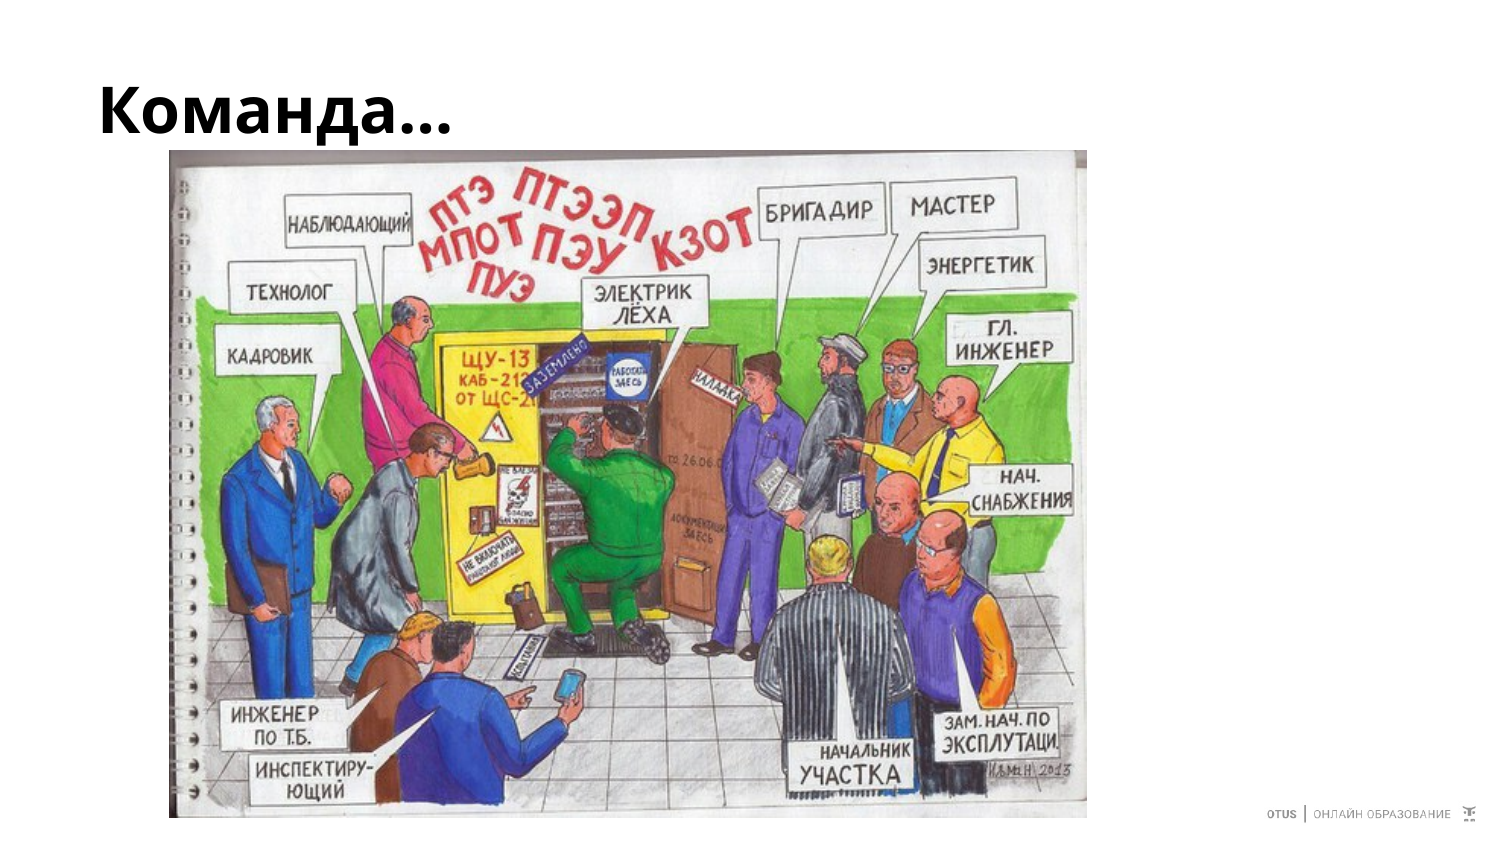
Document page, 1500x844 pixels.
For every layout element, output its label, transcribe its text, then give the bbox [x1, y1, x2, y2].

title Команда… [82, 54, 1480, 145]
picture [0, 0, 1500, 844]
